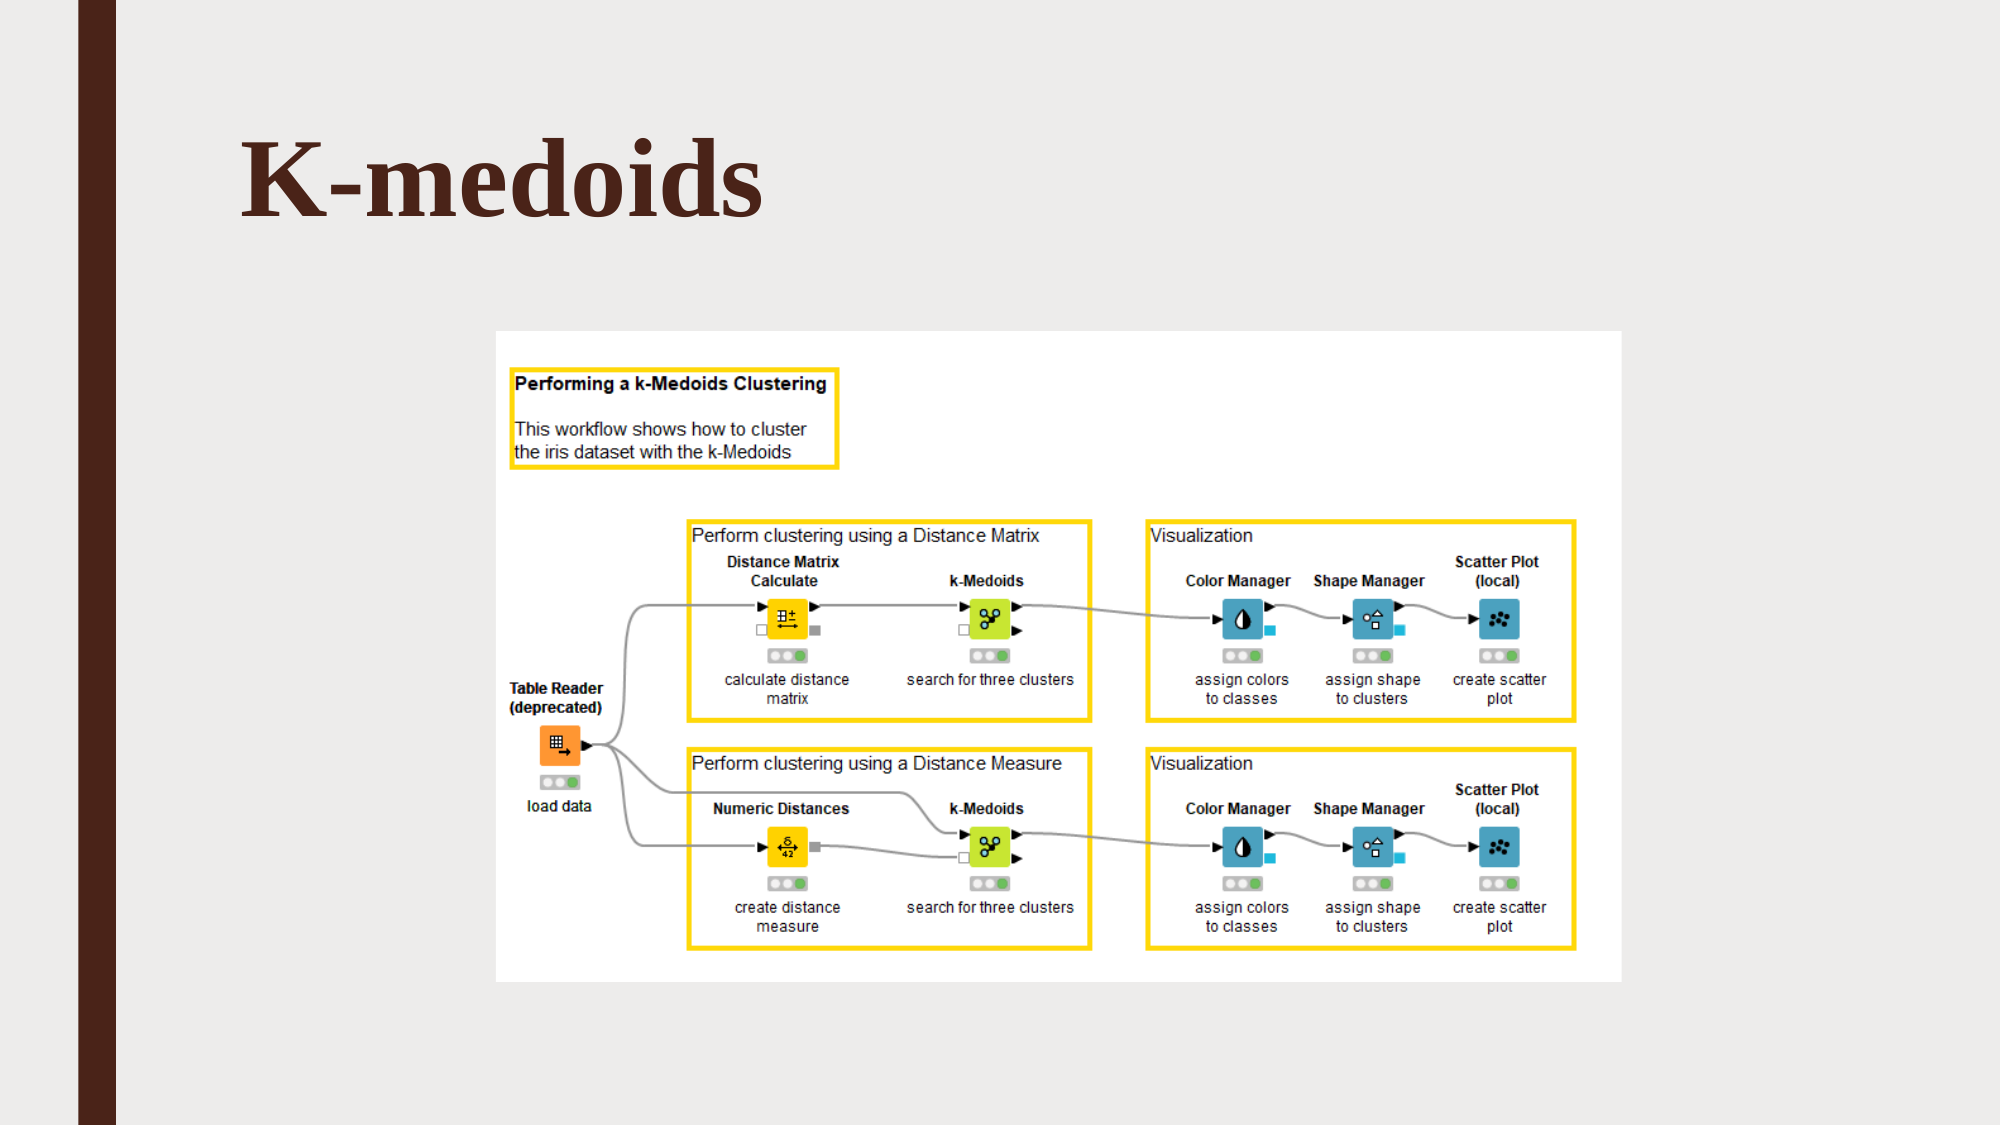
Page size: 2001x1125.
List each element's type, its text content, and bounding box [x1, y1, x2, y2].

title K-medoids [225, 112, 1800, 357]
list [495, 331, 1622, 982]
